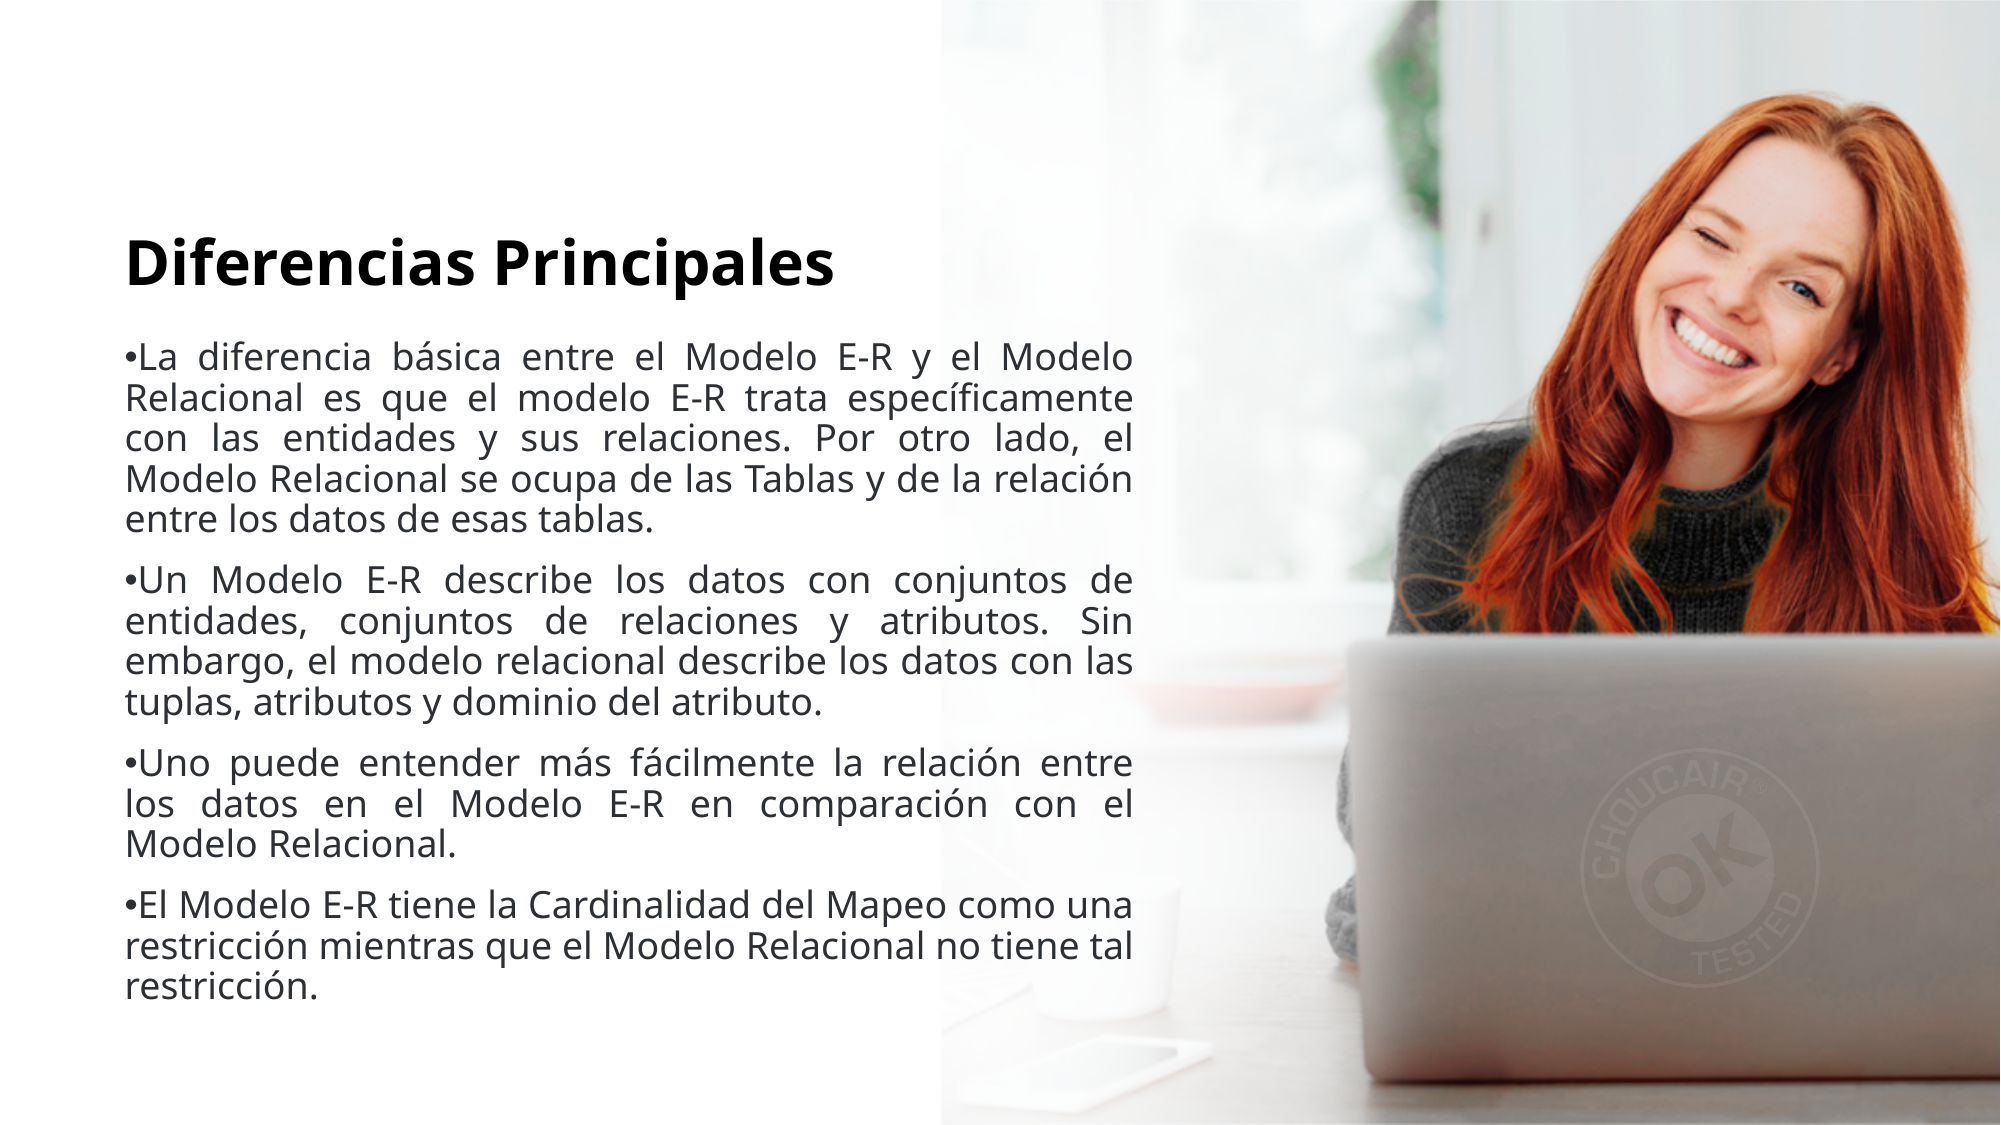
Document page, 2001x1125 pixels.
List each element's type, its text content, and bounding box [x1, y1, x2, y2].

list Diferencias Principales [109, 223, 1150, 282]
list La diferencia básica entre el Modelo E-R y el Modelo Relacional es que el modelo E-R trata específicamente con las entidades y sus relaciones. Por otro lado, el Modelo Relacional se ocupa de las Tablas y de la relación entre los datos de esas tablas. Un Modelo E-R describe los datos con conjuntos de entidades, conjuntos de relaciones y atributos. Sin embargo, el modelo relacional describe los datos con las tuplas, atributos y dominio del atributo. Uno puede entender más fácilmente la relación entre los datos en el Modelo E-R en comparación con el Modelo Relacional. El Modelo E-R tiene la Cardinalidad del Mapeo como una restricción mientras que el Modelo Relacional no tiene tal restricción. [109, 380, 1150, 967]
text_box [109, 282, 1150, 380]
picture [315, 0, 2000, 1125]
